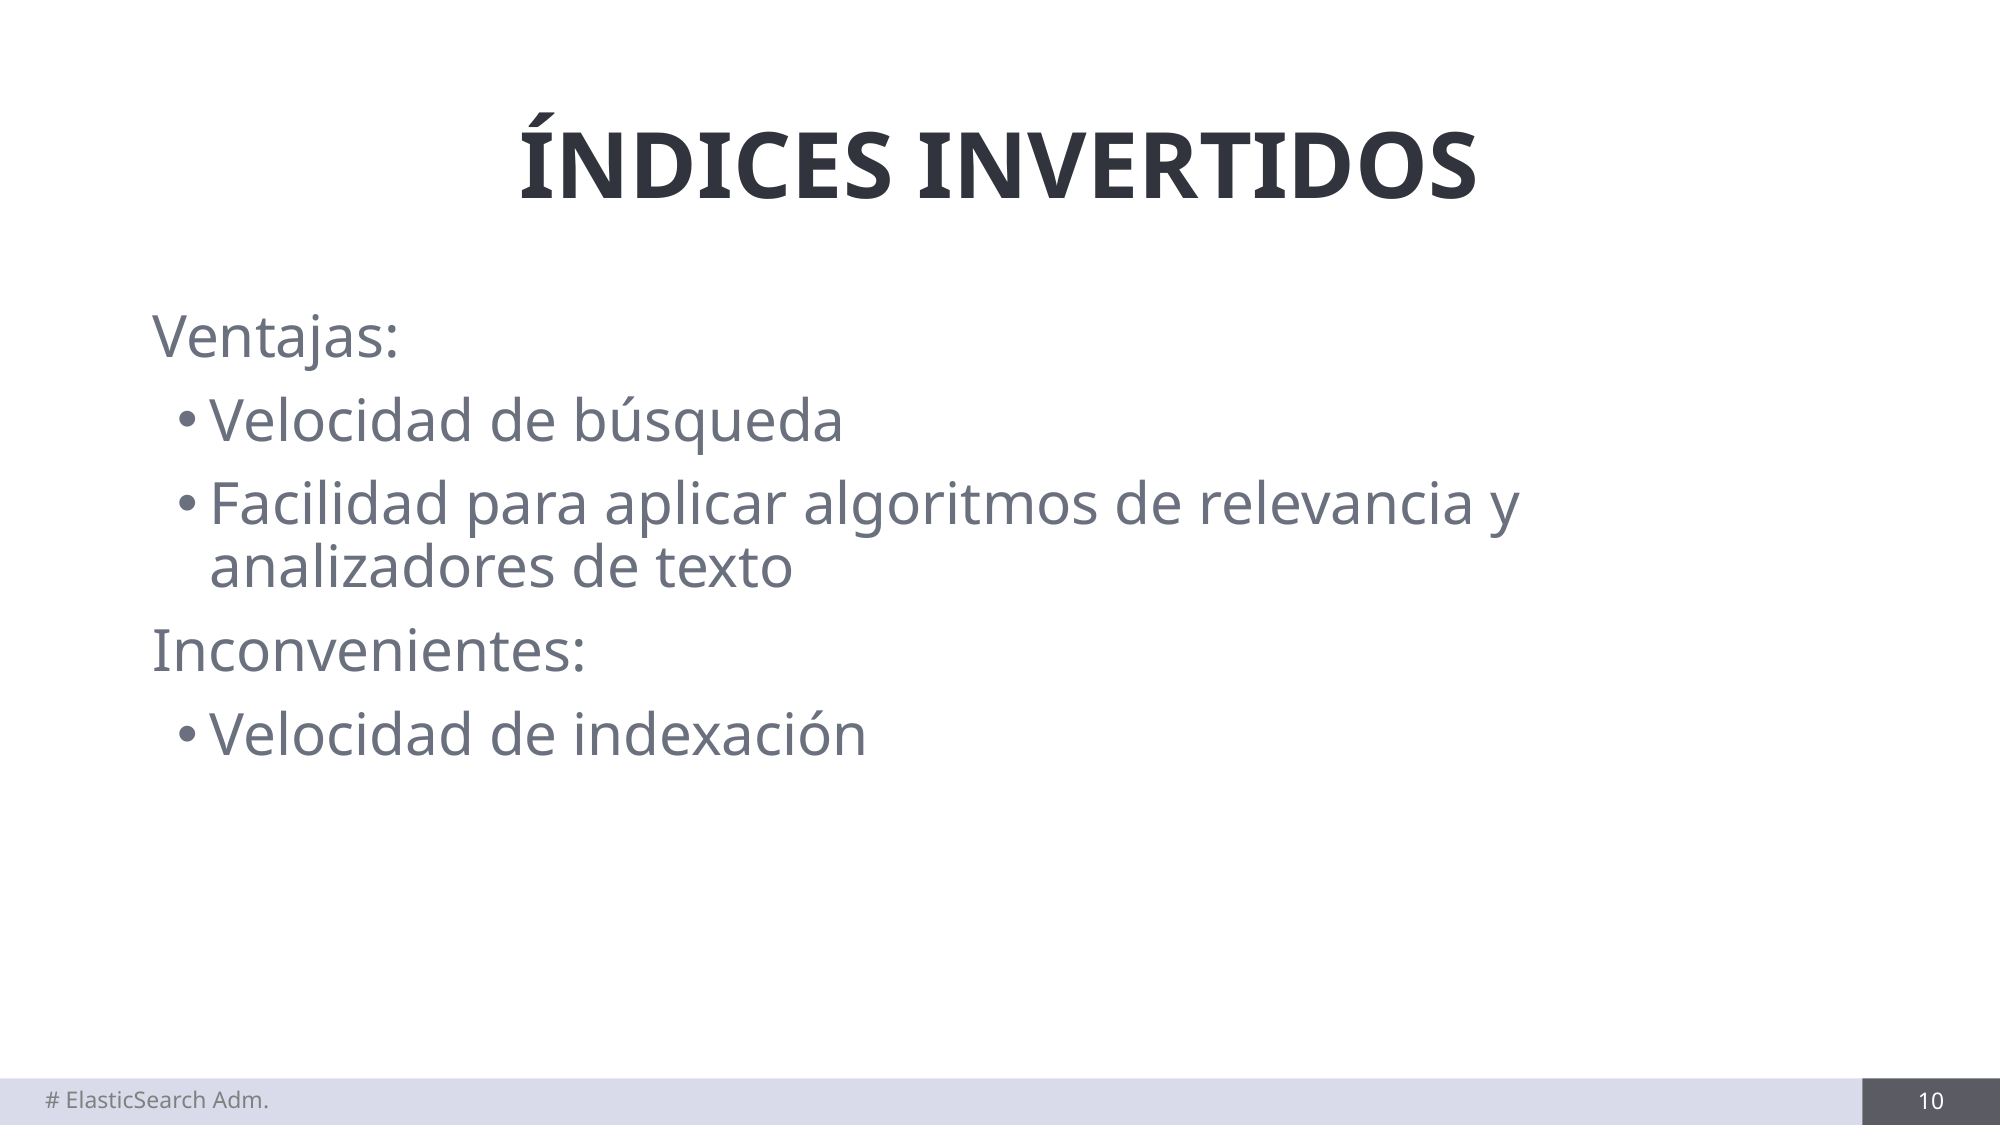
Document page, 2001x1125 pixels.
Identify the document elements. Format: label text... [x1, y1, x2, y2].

title ÍNDICES INVERTIDOS [137, 59, 1863, 278]
list Ventajas: Velocidad de búsqueda Facilidad para aplicar algoritmos de relevancia y analizadores de texto Inconvenientes: Velocidad de indexación [137, 299, 1863, 1014]
footer # ElasticSearch Adm. [0, 1078, 1862, 1125]
slide_number 10 [1862, 1078, 2000, 1125]
